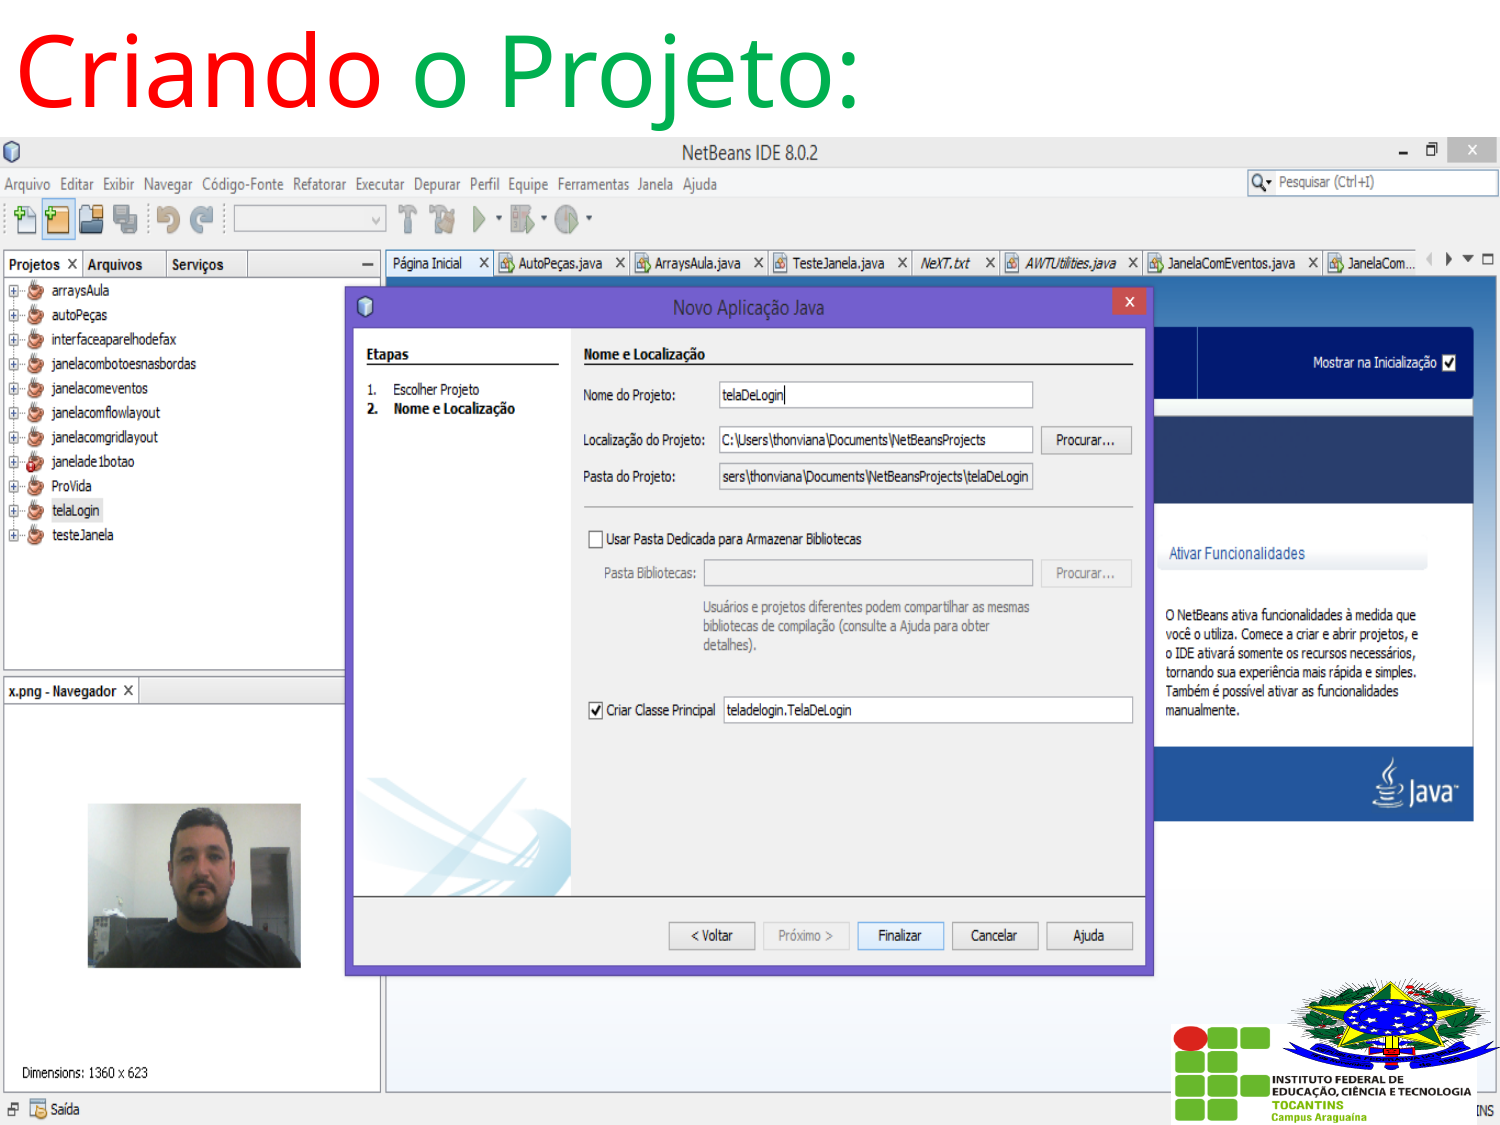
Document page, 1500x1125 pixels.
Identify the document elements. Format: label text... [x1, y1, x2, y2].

text_box Criando o Projeto: [0, 0, 1217, 135]
picture [0, 136, 1500, 1125]
